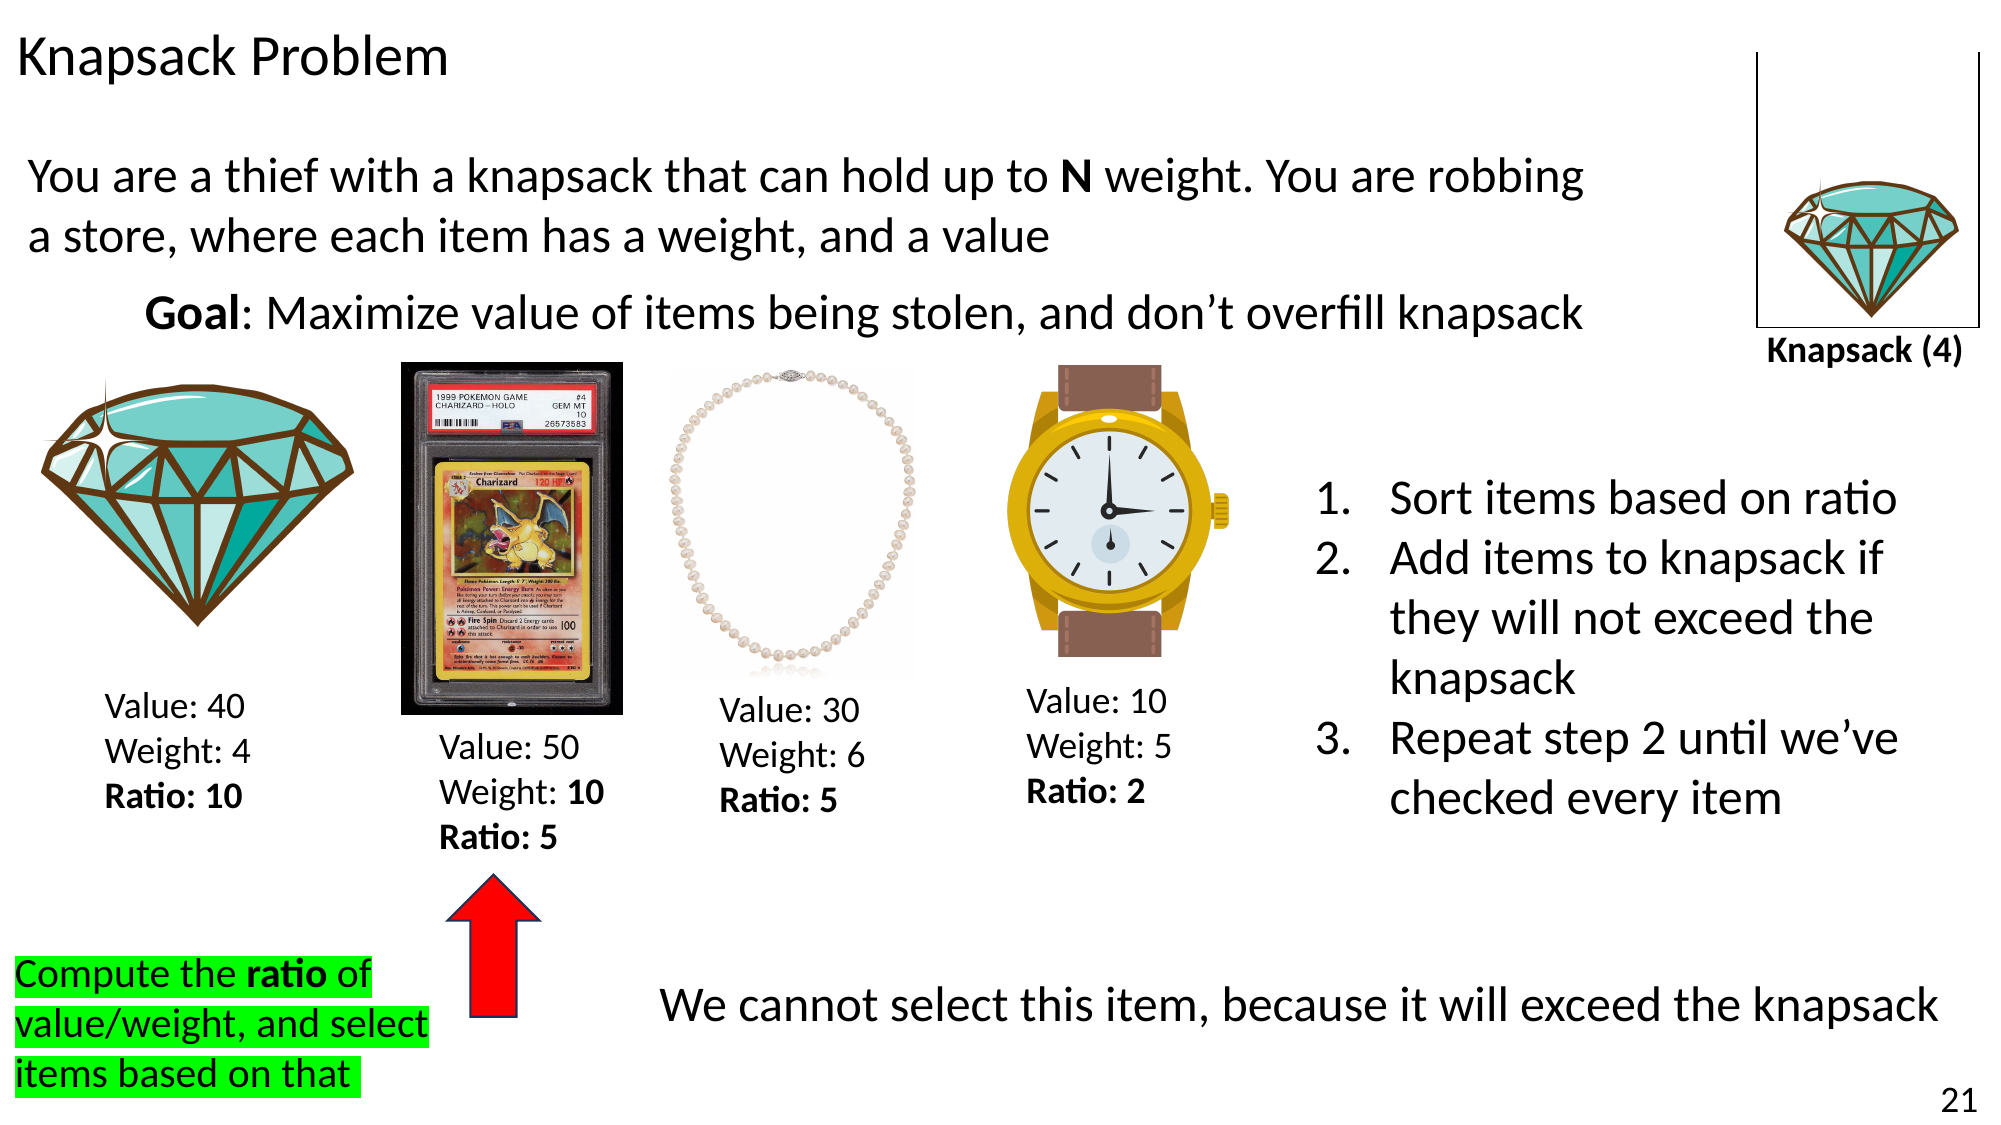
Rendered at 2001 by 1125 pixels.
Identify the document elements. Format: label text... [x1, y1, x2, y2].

text_box Sort items based on ratio Add items to knapsack if they will not exceed the knapsack Repeat step 2 until we’ve checked every item [1299, 457, 1959, 832]
text_box Compute the ratio of value/weight, and select items based on that [0, 938, 540, 1104]
picture [1007, 365, 1229, 657]
text_box Value: 30 Weight: 6 Ratio: 5 [704, 678, 881, 828]
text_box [17, 367, 308, 786]
text_box Value: 40 Weight: 4 Ratio: 10 [89, 786, 266, 824]
text_box You are a thief with a knapsack that can hold up to N weight. You are robbing a store, where each item has a weight, and a value [12, 134, 1605, 270]
picture [308, 377, 354, 627]
table_header [1758, 52, 1978, 317]
text_box Knapsack (4) [1752, 317, 1979, 377]
picture [669, 370, 916, 678]
text_box Knapsack Problem [2, 9, 466, 94]
picture [1784, 177, 1959, 318]
text_box Value: 50 Weight: 10 Ratio: 5 [424, 715, 620, 865]
text_box Goal: Maximize value of items being stolen, and don’t overfill knapsack [130, 271, 1600, 347]
picture [401, 362, 624, 715]
text_box 21 [1925, 1068, 1997, 1114]
text_box Value: 10 Weight: 5 Ratio: 2 [1011, 668, 1188, 819]
text_box We cannot select this item, because it will exceed the knapsack [644, 963, 1955, 1039]
text_box [444, 873, 543, 1018]
